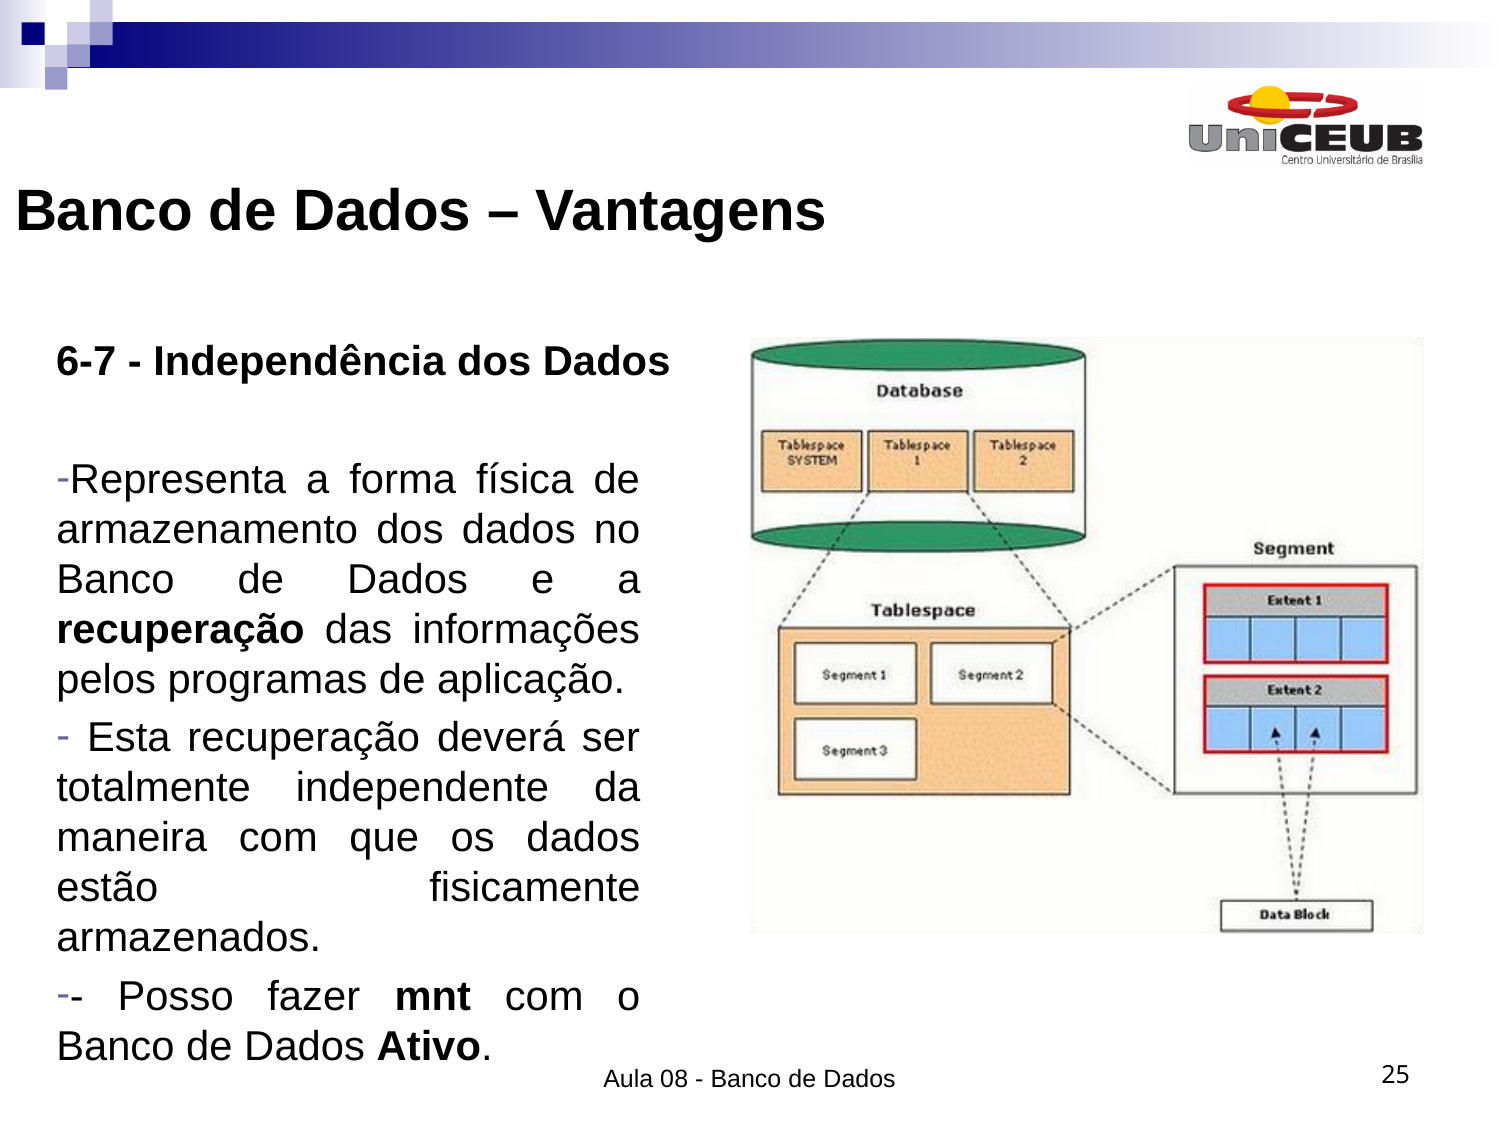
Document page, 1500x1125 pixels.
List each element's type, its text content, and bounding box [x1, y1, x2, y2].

text_box 6-7 - Independência dos Dados [41, 326, 1046, 392]
picture [1186, 83, 1424, 166]
footer Aula 08 - Banco de Dados [512, 1025, 988, 1100]
picture [749, 337, 1424, 936]
slide_number ‹#› [1074, 1025, 1425, 1100]
text_box Representa a forma física de armazenamento dos dados no Banco de Dados e a recuperação das informações pelos programas de aplicação. Esta recuperação deverá ser totalmente independente da maneira com que os dados estão fisicamente armazenados. - Posso fazer mnt com o Banco de Dados Ativo. [41, 444, 656, 600]
title Banco de Dados – Vantagens [0, 175, 1275, 238]
